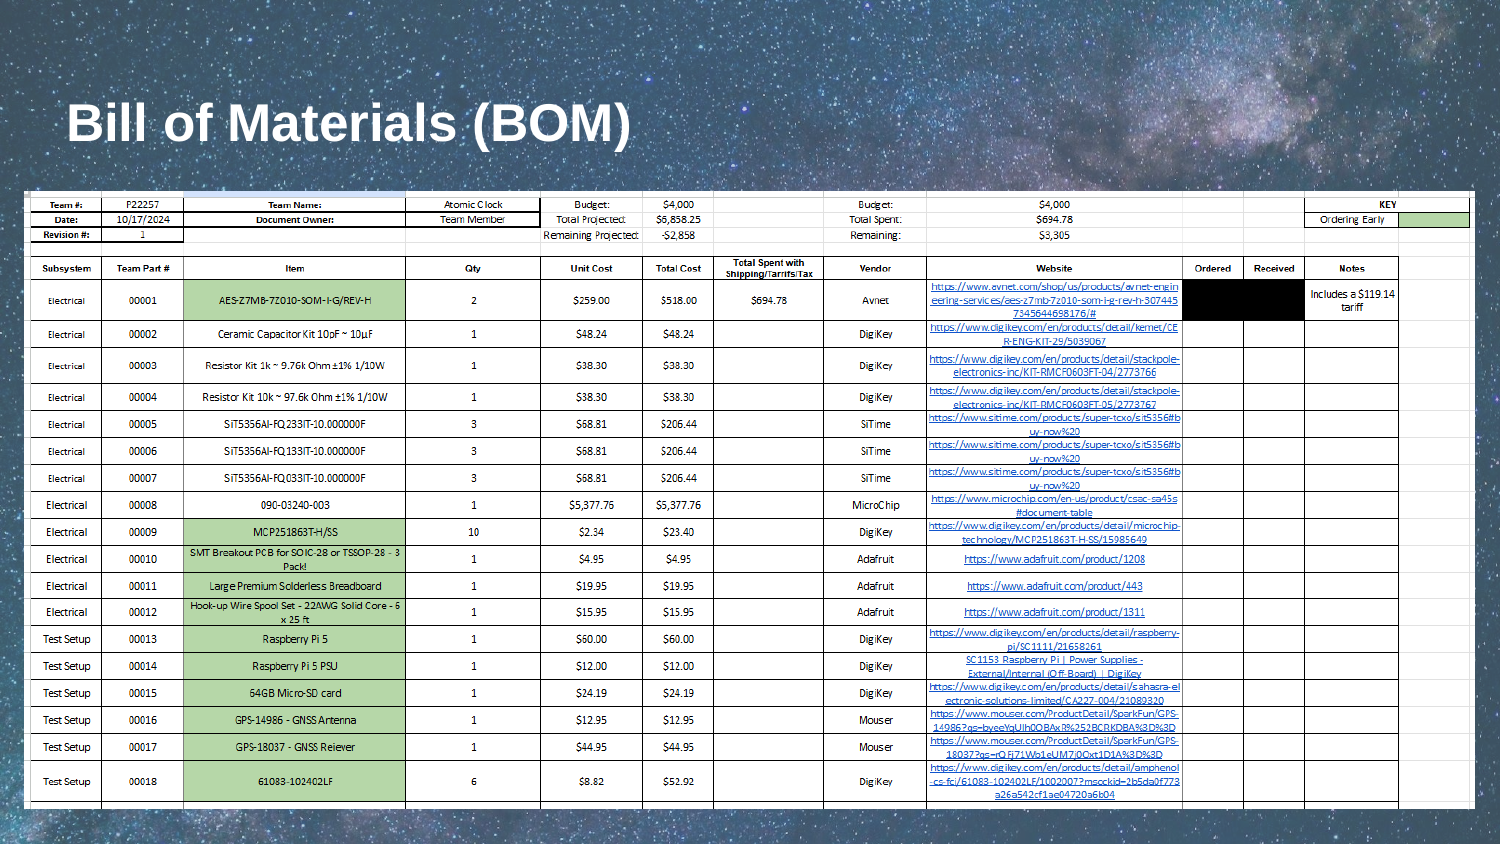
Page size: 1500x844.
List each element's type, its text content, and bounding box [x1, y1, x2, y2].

picture [24, 191, 1476, 810]
title Bill of Materials (BOM) [51, 72, 1449, 167]
